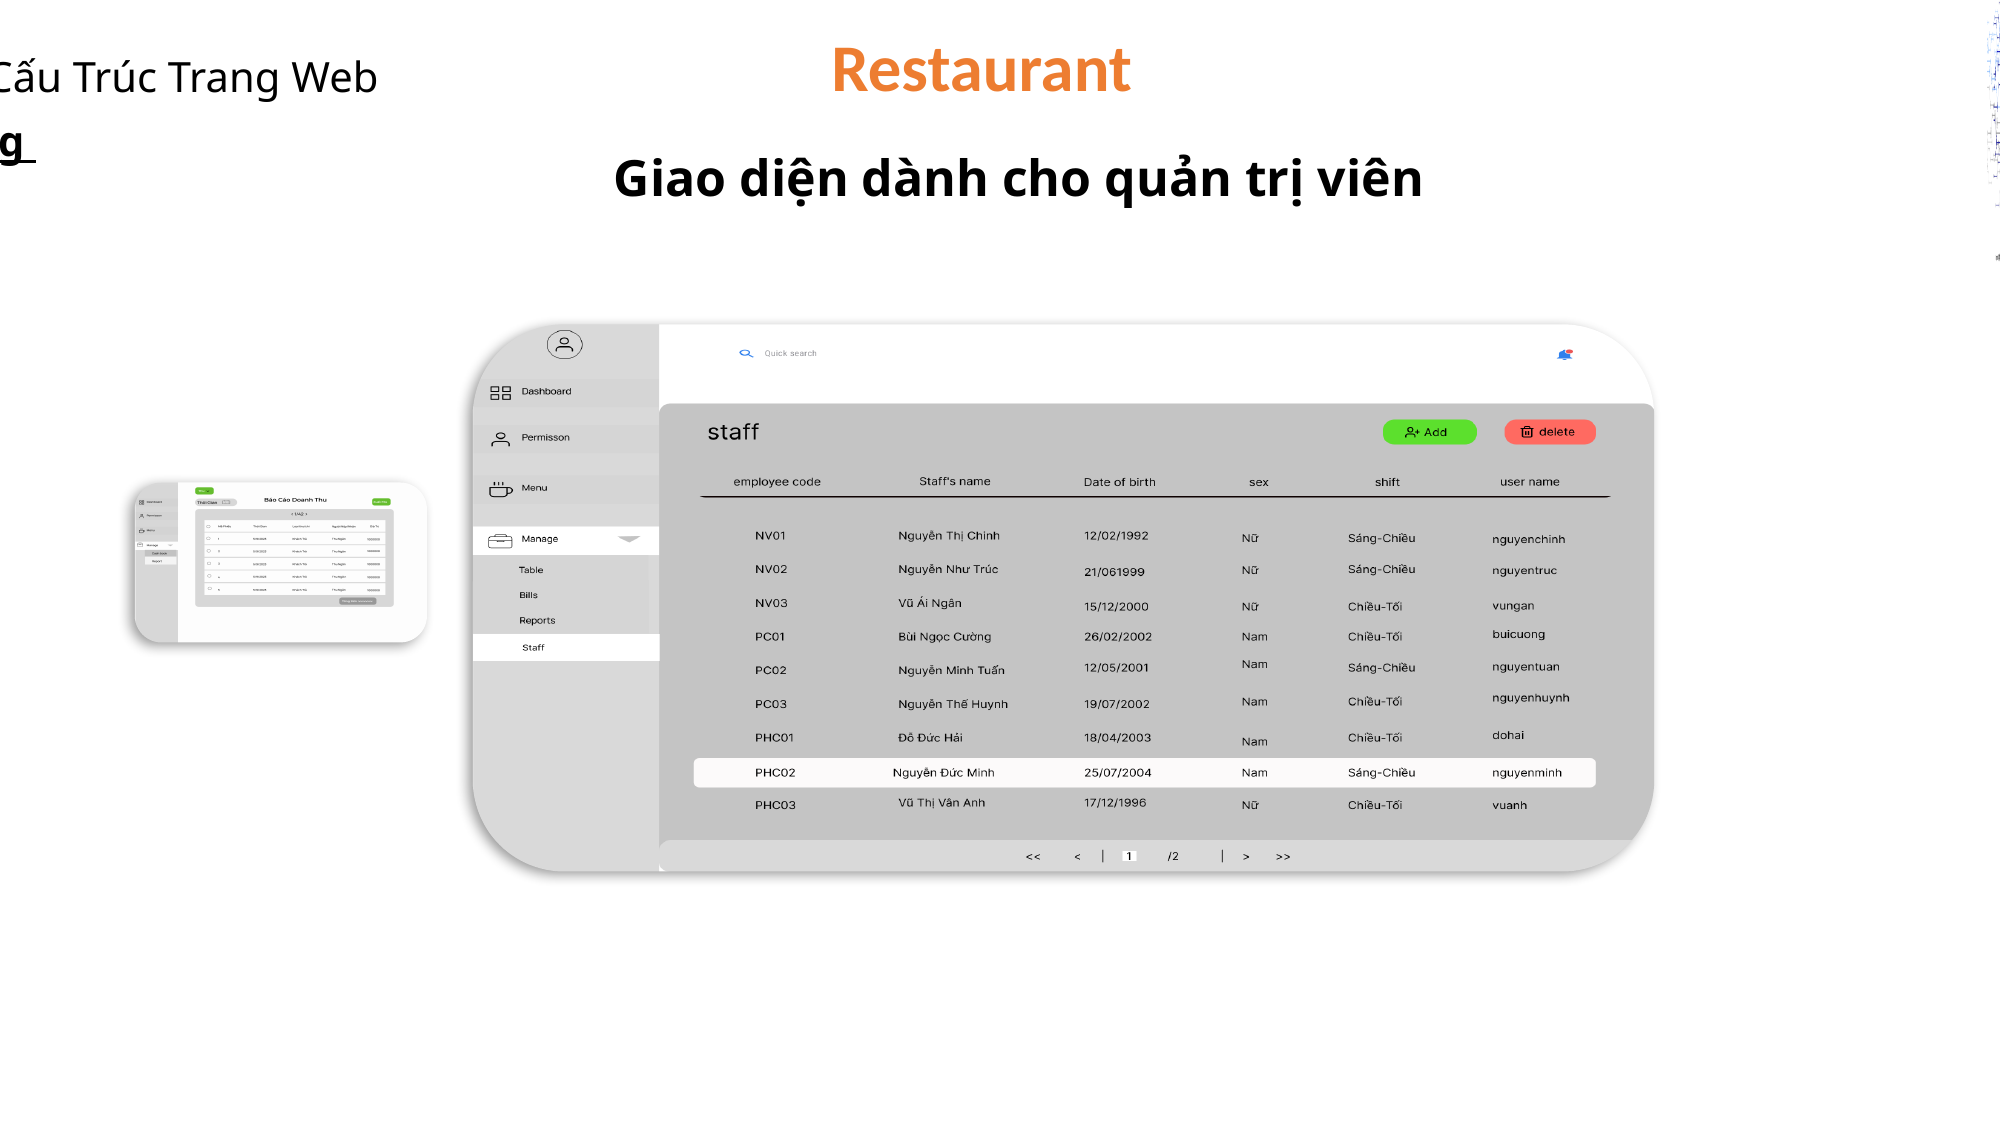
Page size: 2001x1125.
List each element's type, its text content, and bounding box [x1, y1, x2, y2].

text_box Giao diện dành cho quản trị viên [599, 138, 1439, 214]
text_box Cấu Trúc Trang Web [0, 42, 394, 108]
text_box Restaurant [816, 17, 1263, 113]
text_box Tương lai và xu hướng [0, 107, 51, 173]
picture [1987, 0, 2000, 270]
picture [134, 482, 427, 643]
picture [472, 324, 1655, 872]
